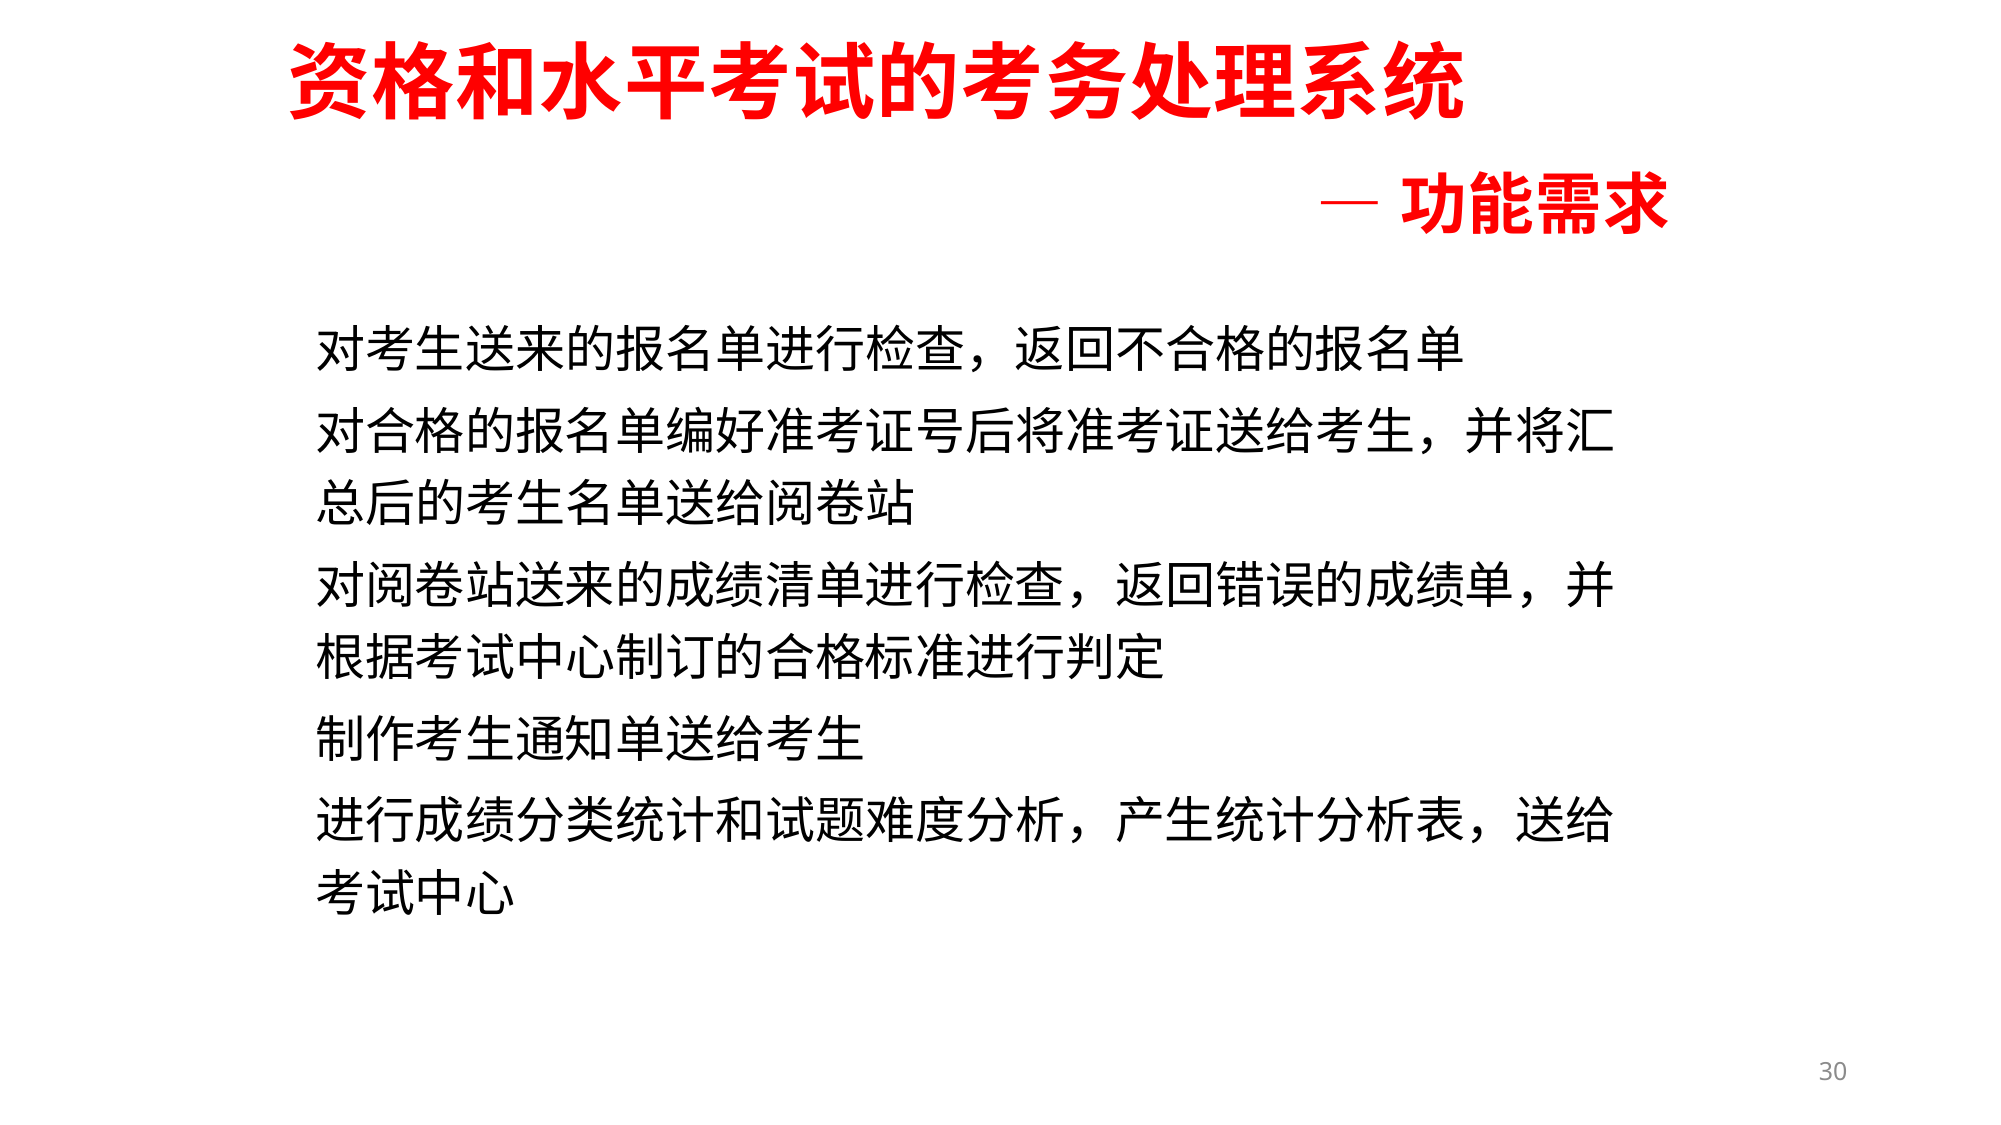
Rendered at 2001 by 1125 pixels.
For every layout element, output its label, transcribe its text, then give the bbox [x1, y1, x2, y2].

text_box 对考生送来的报名单进行检查，返回不合格的报名单 对合格的报名单编好准考证号后将准考证送给考生，并将汇总后的考生名单送给阅卷站 对阅卷站送来的成绩清单进行检查，返回错误的成绩单，并根据考试中心制订的合格标准进行判定 制作考生通知单送给考生 进行成绩分类统计和试题难度分析，产生统计分析表，送给考试中心 [300, 297, 1675, 1073]
text_box 资格和水平考试的考务处理系统 —功能需求 [272, 21, 1685, 250]
slide_number 30 [1412, 1042, 1863, 1103]
